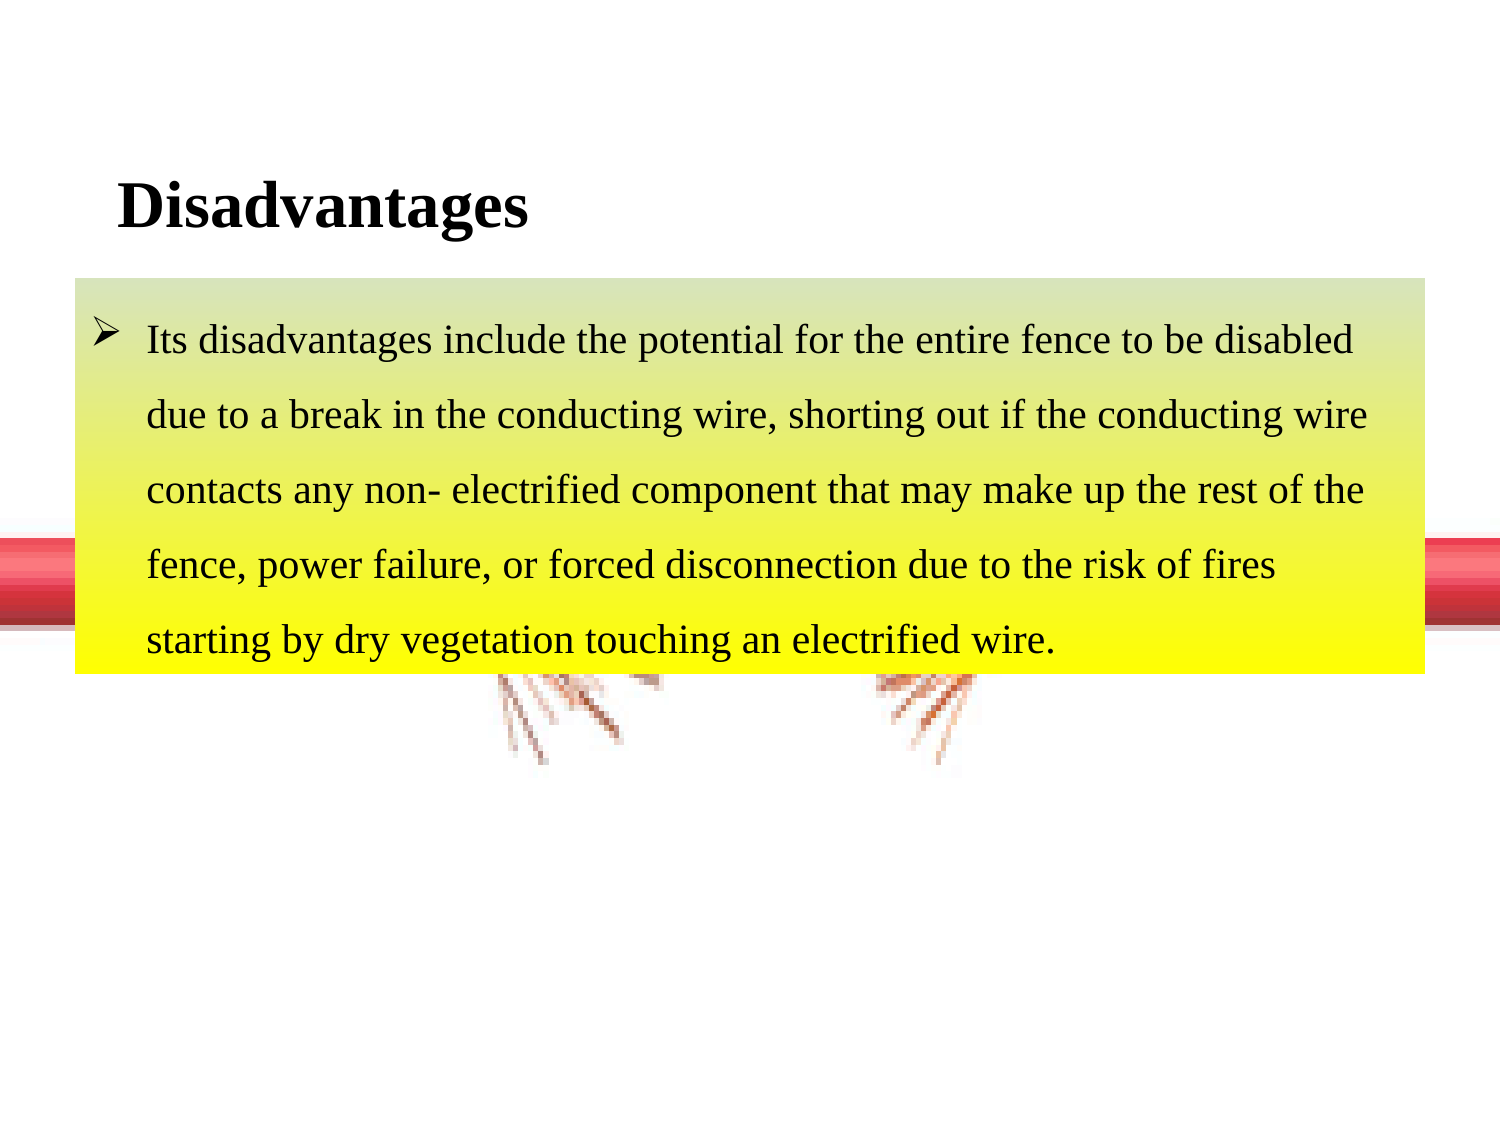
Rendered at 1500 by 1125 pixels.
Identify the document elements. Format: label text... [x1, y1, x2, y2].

list Its disadvantages include the potential for the entire fence to be disabled due to a break in the conducting wire, shorting out if the conducting wire contacts any non- electrified component that may make up the rest of the fence, power failure, or forced disconnection due to the risk of fires starting by dry vegetation touching an electrified wire. [75, 278, 1425, 674]
title Disadvantages [75, 137, 573, 264]
